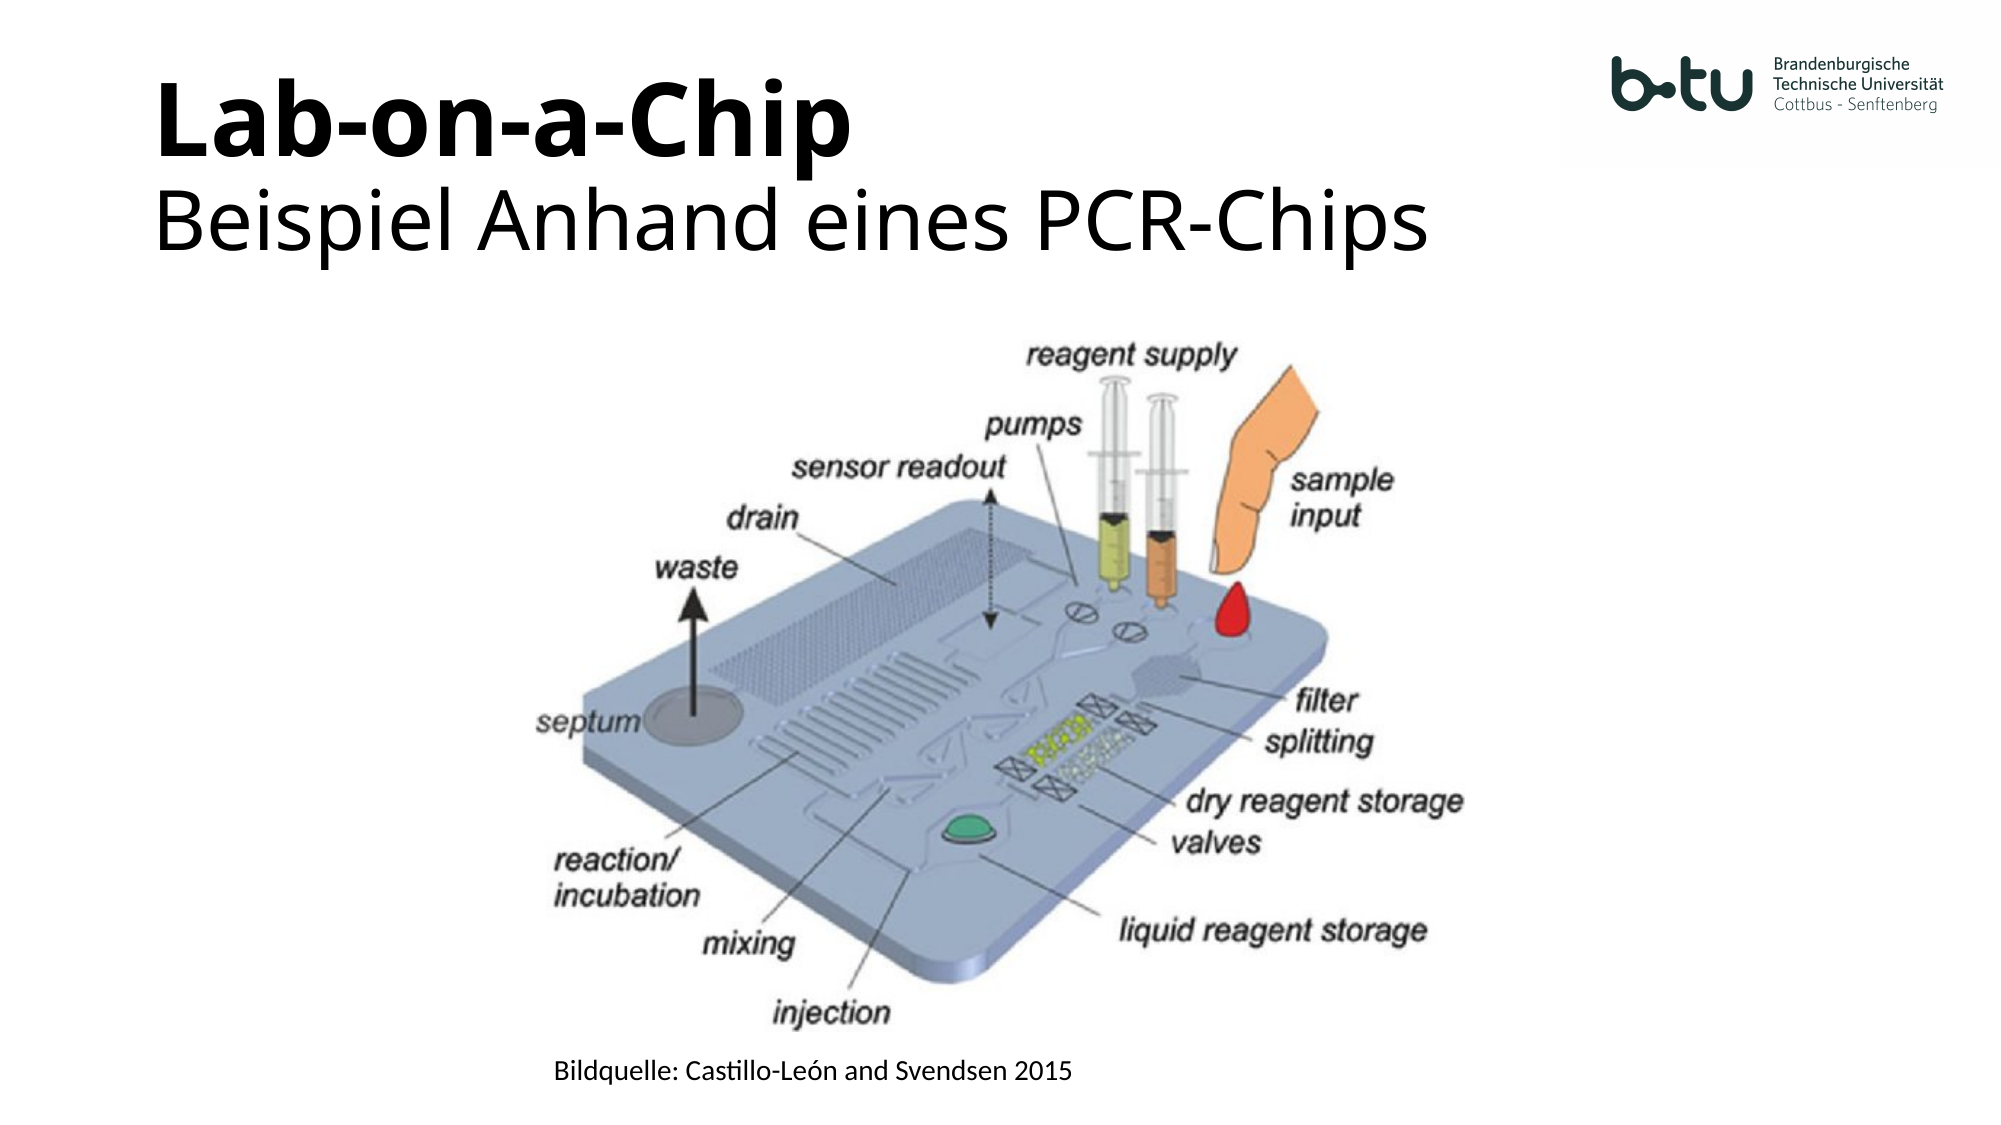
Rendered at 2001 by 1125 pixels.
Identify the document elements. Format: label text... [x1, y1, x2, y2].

text_box Bildquelle: Castillo-León and Svendsen 2015 [539, 1044, 1089, 1094]
picture [1555, 0, 2000, 170]
title Lab-on-a-Chip Beispiel Anhand eines PCR-Chips [137, 59, 1863, 278]
picture [535, 340, 1465, 1032]
